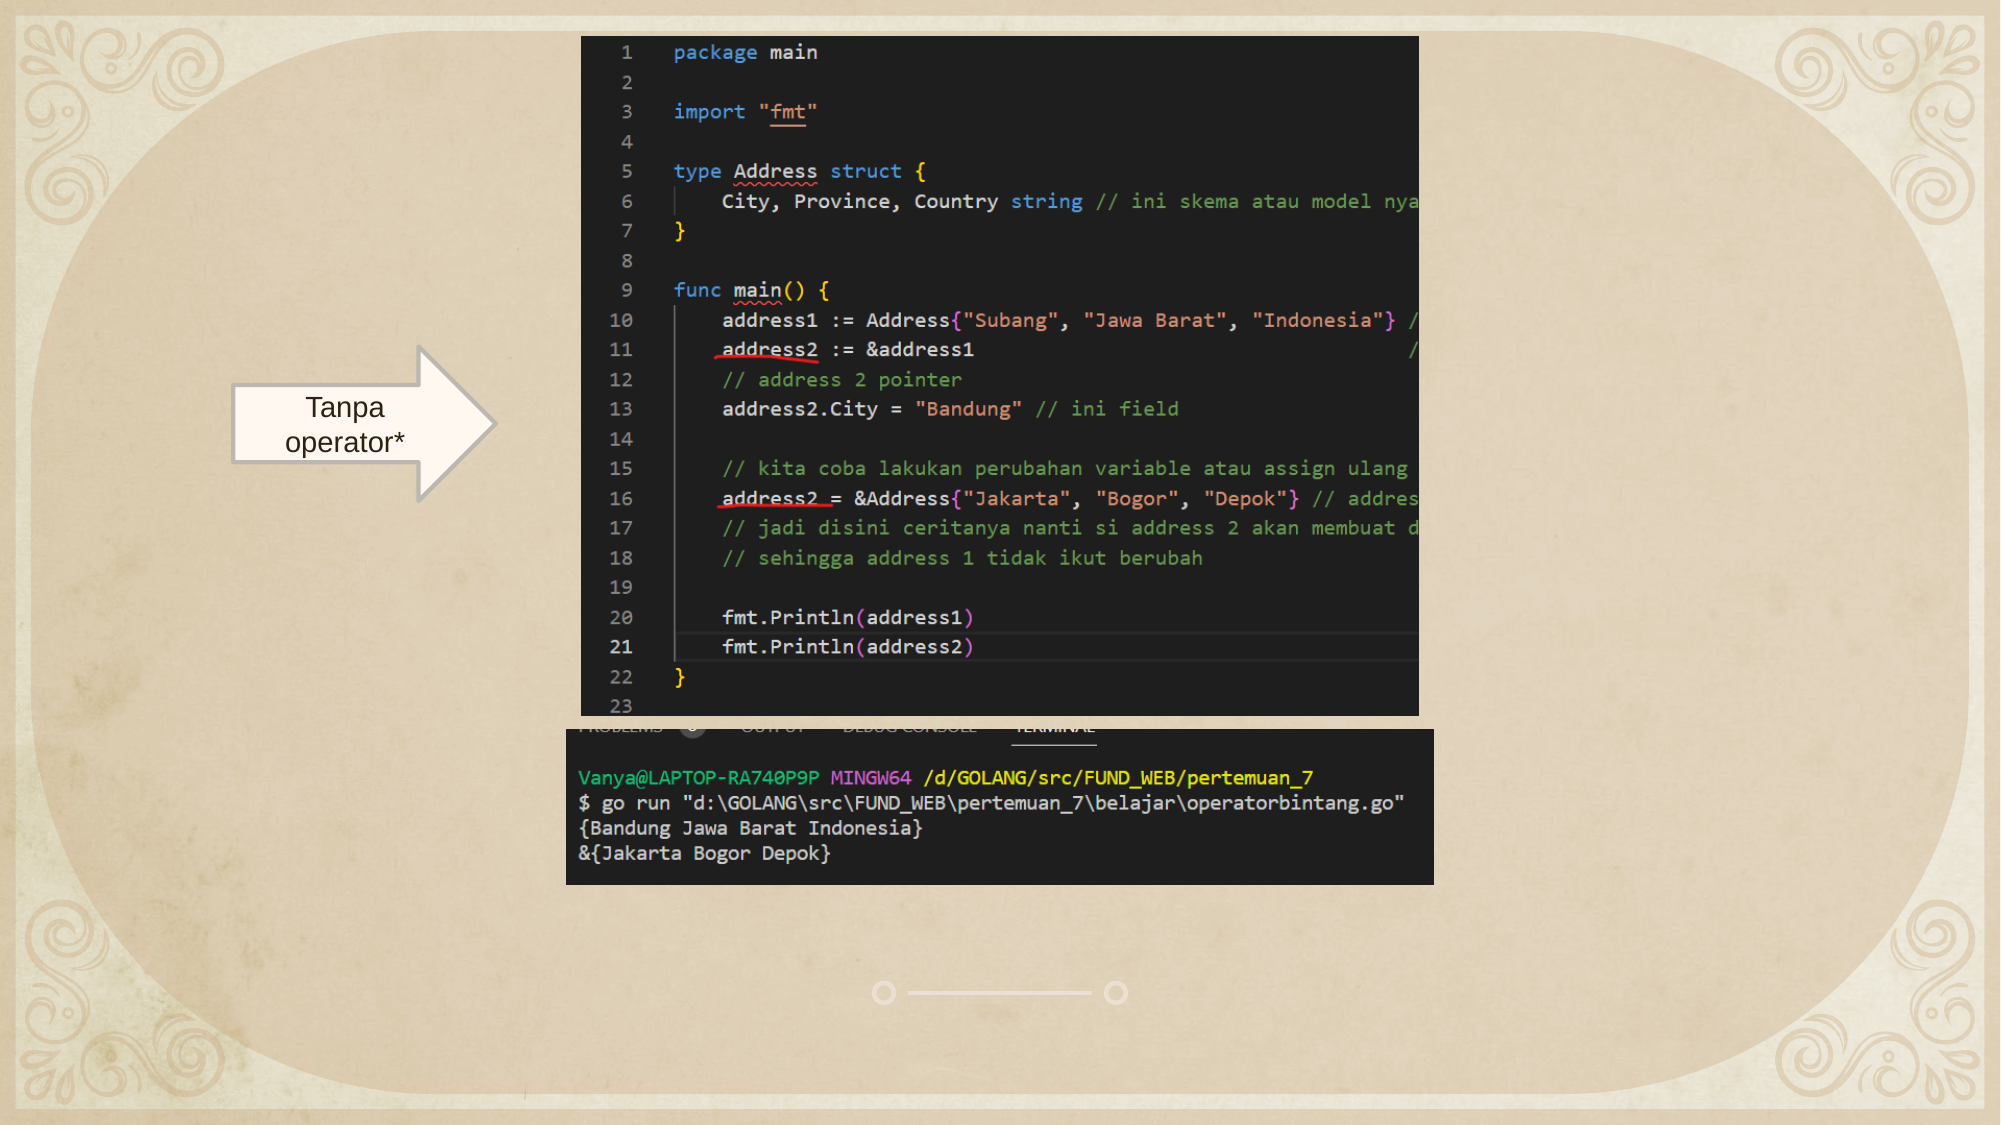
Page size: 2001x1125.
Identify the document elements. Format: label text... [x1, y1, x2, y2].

picture [16, 16, 1984, 1109]
text_box Tanpa operator* [231, 344, 498, 503]
